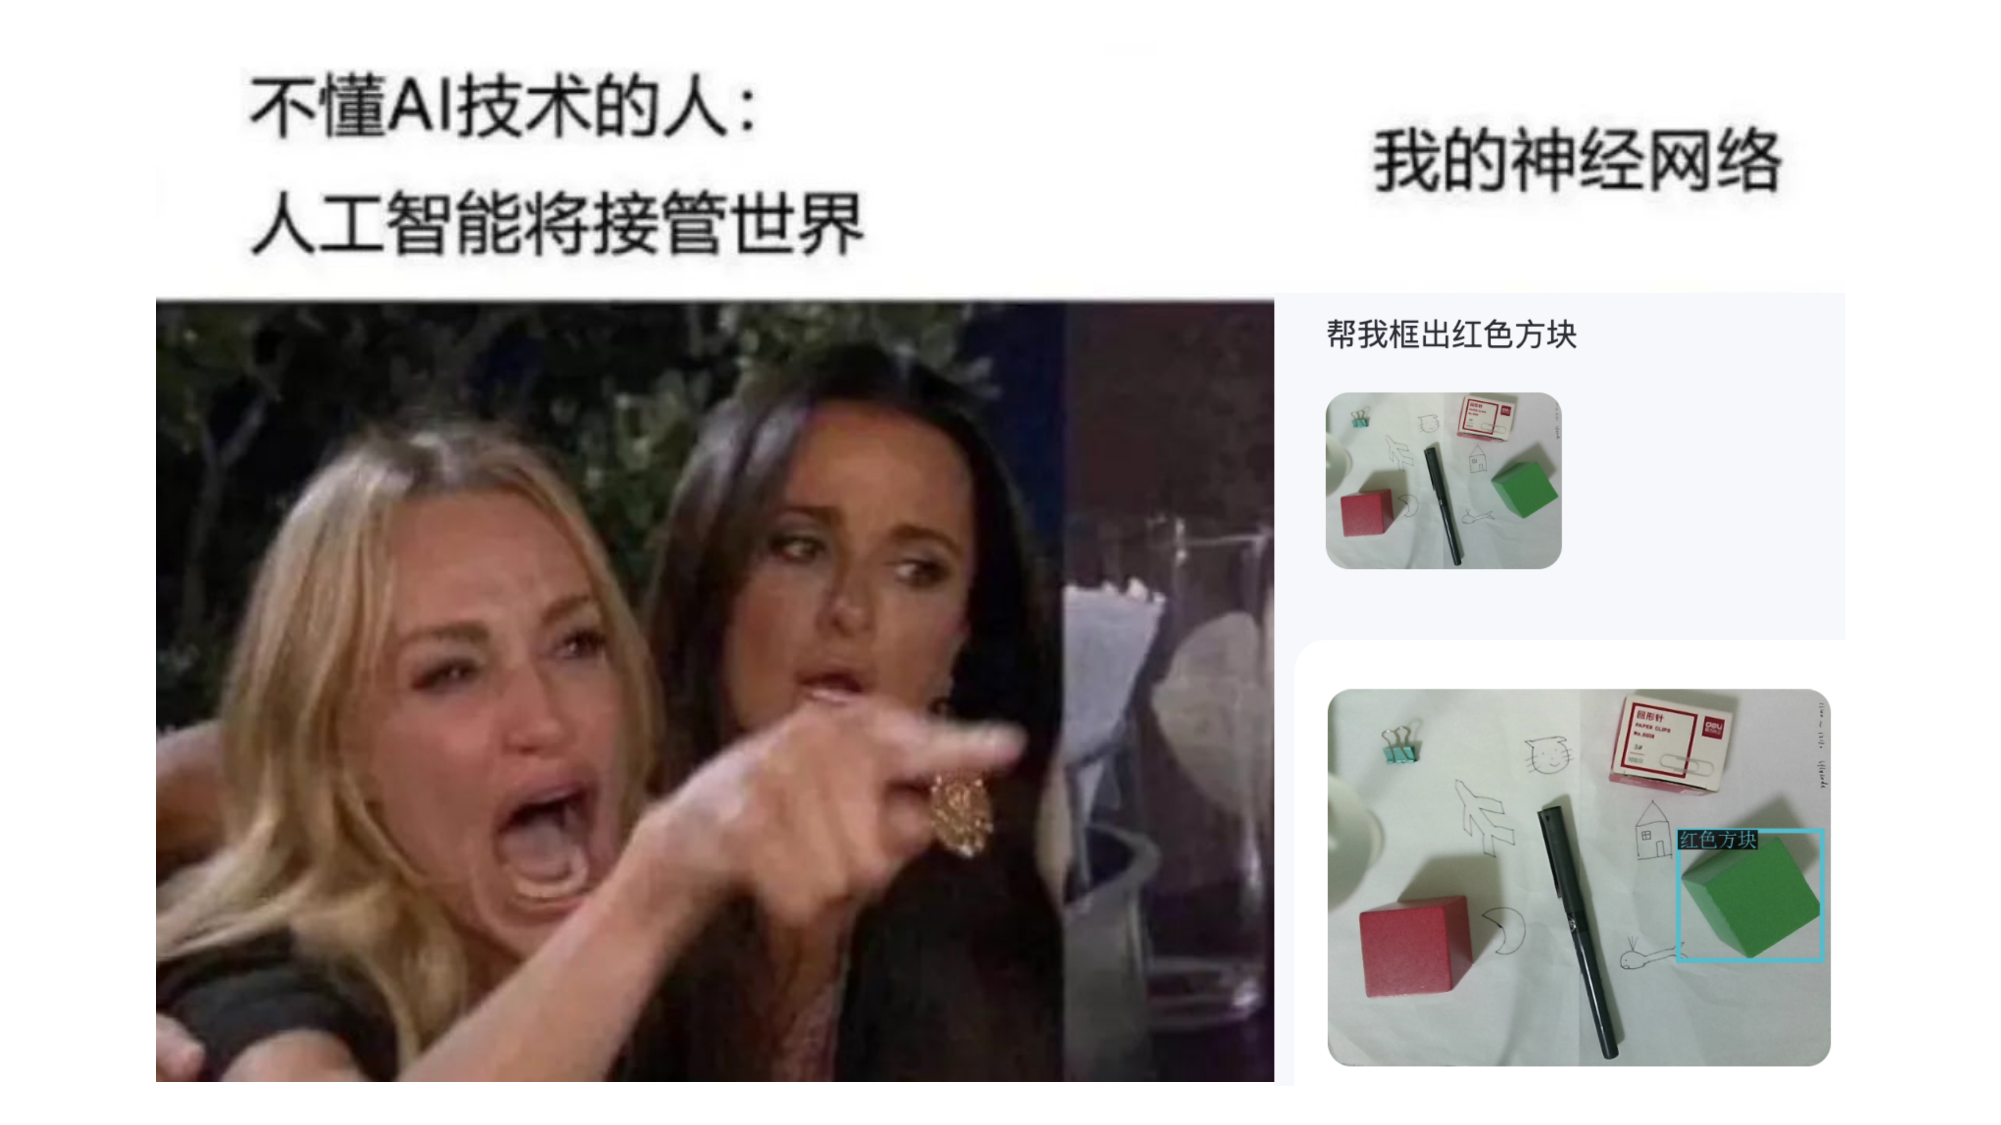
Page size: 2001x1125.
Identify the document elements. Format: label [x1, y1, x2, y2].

picture [155, 42, 1846, 1087]
